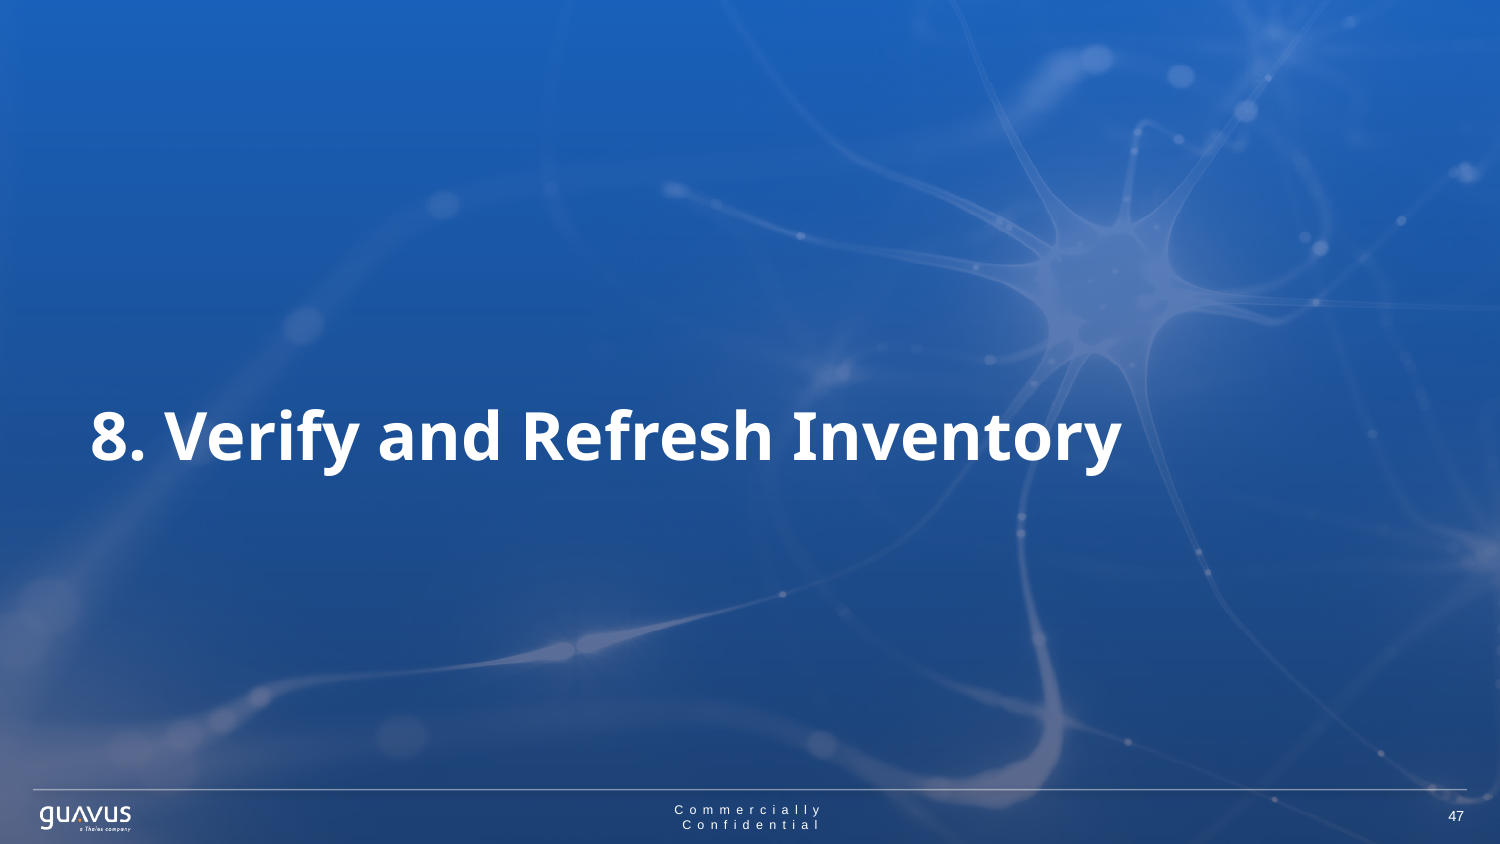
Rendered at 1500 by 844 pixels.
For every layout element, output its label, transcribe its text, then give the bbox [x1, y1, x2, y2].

title 8. Verify and Refresh Inventory [75, 388, 1349, 490]
picture [26, 796, 146, 841]
